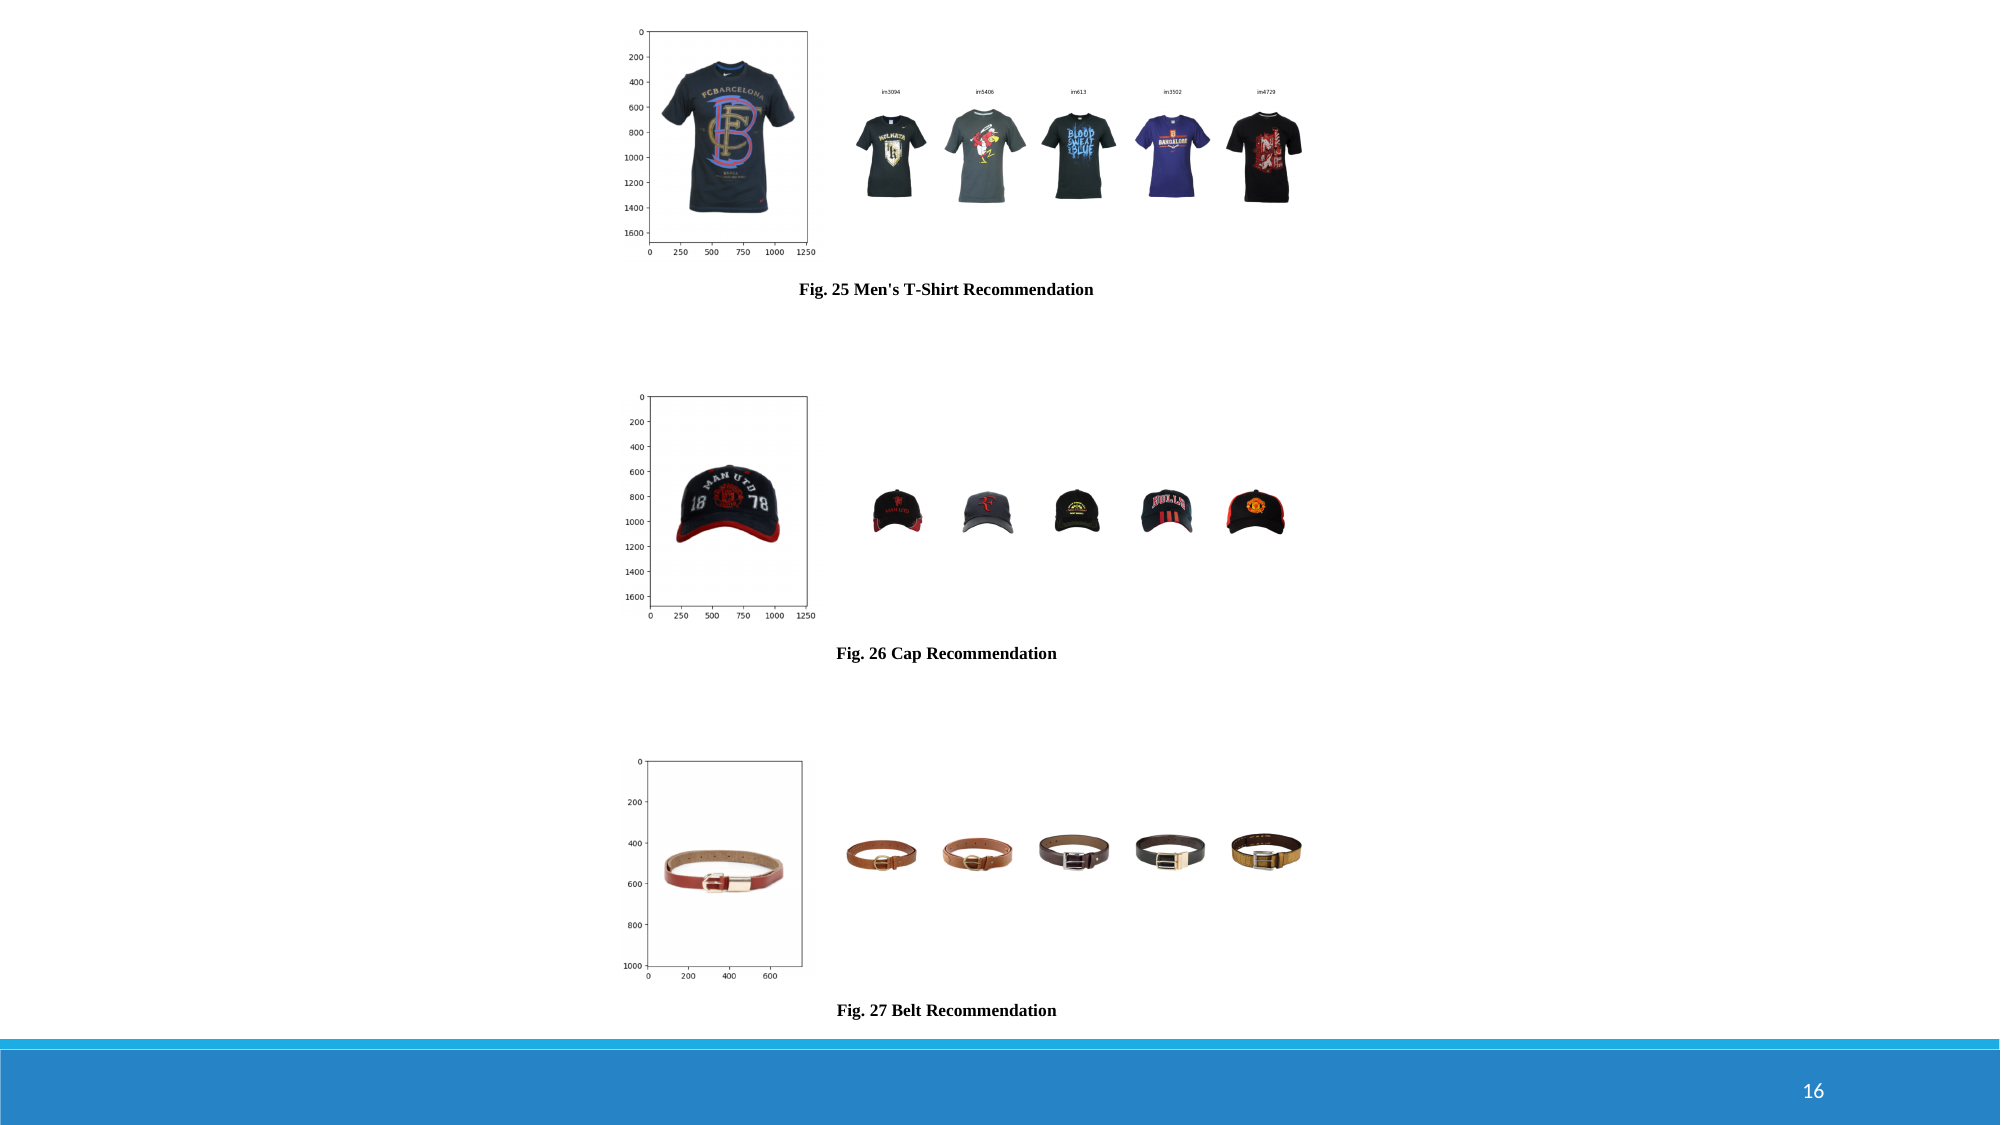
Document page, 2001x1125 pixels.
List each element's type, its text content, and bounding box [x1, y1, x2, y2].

slide_number 16 [1624, 1059, 1840, 1120]
picture [618, 25, 1314, 1040]
